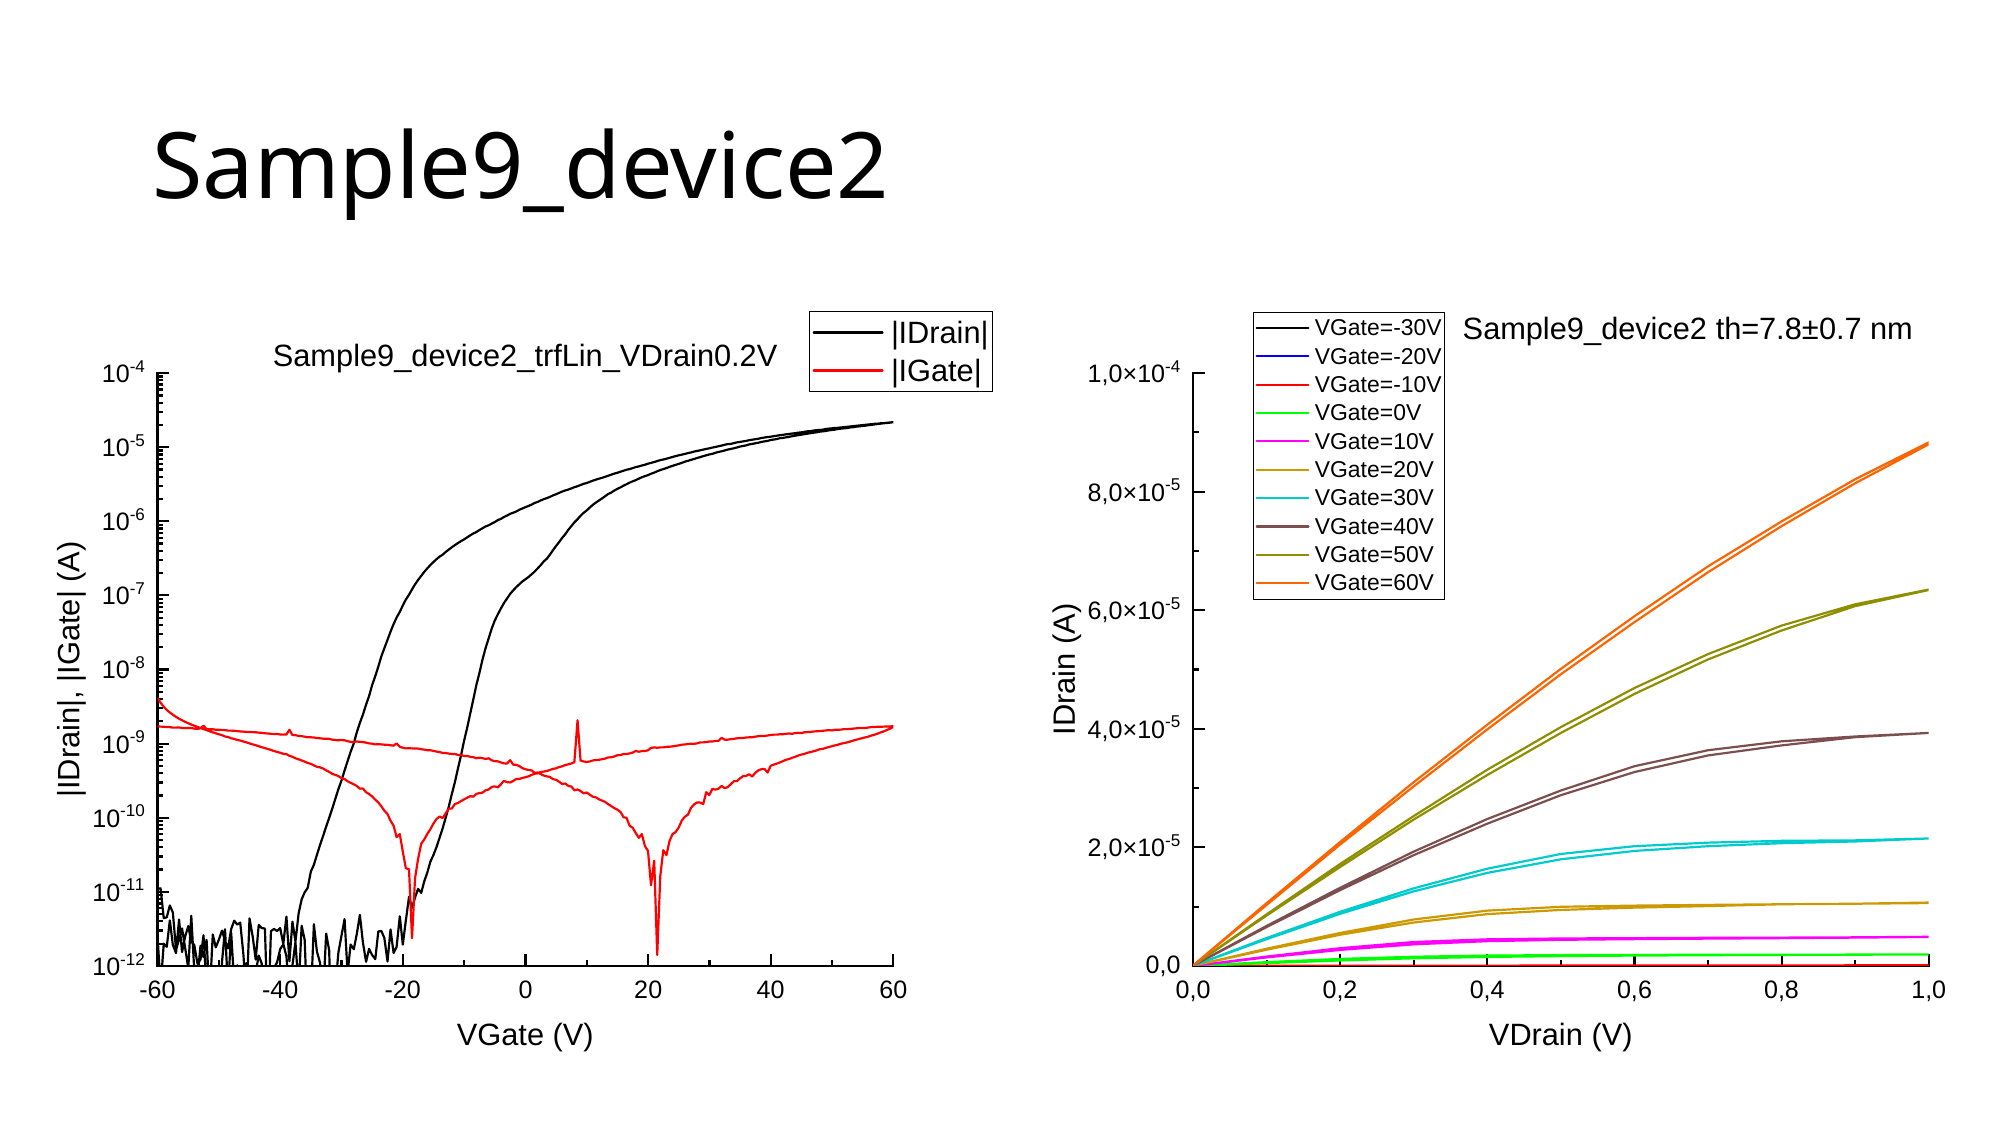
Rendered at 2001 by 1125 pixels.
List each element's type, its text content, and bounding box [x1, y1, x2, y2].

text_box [0, 277, 1045, 1105]
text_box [1045, 277, 2000, 1105]
title Sample9_device2 [137, 59, 1863, 277]
